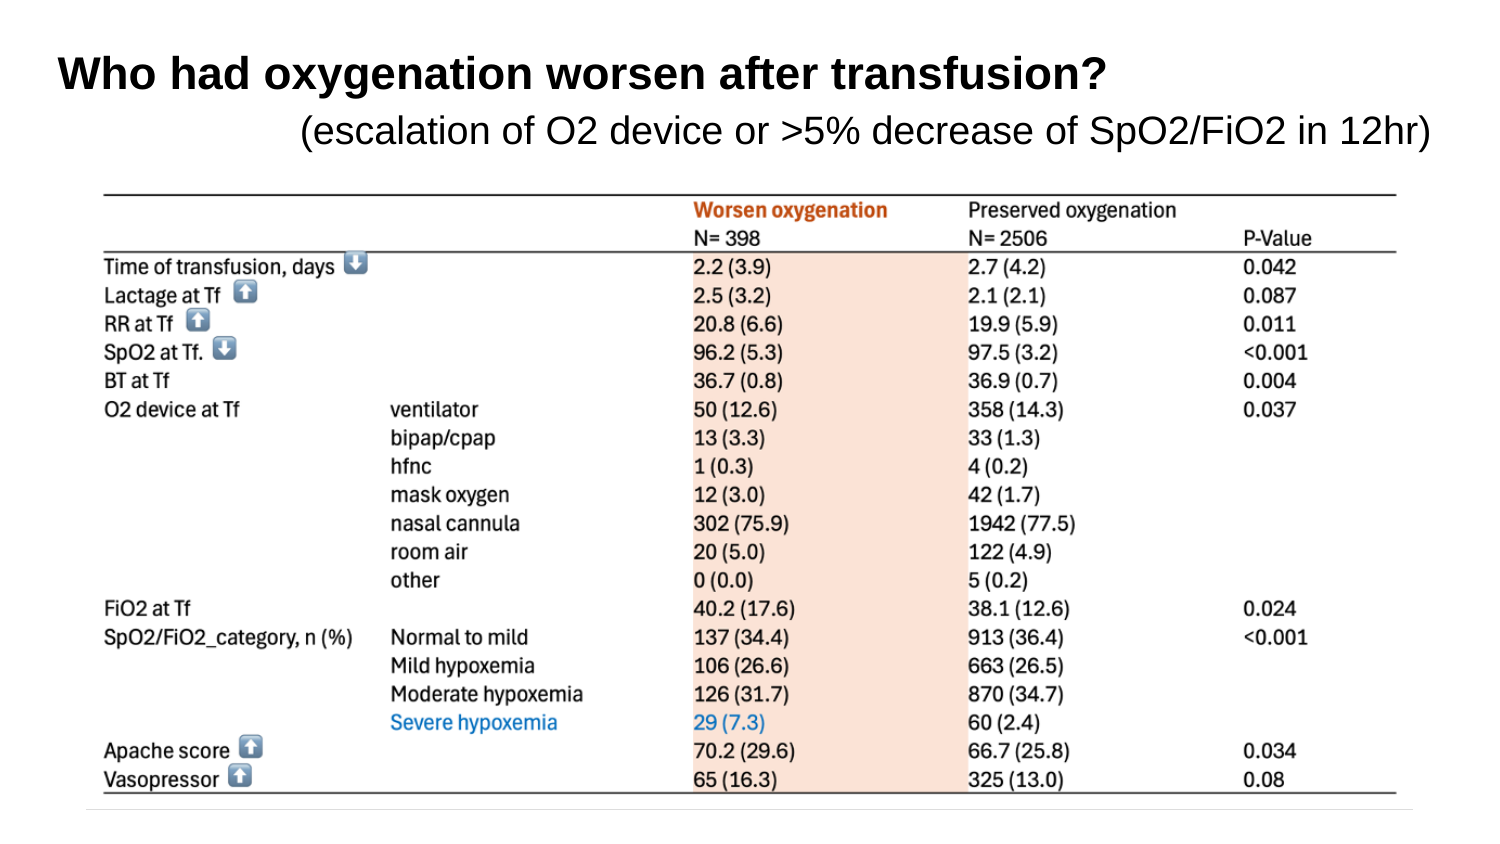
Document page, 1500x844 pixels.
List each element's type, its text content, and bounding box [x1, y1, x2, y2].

text_box Who had oxygenation worsen after transfusion? (escalation of O2 device or >5% decrease of SpO2/FiO2 in 12hr) [42, 28, 1463, 227]
picture [86, 182, 1414, 812]
